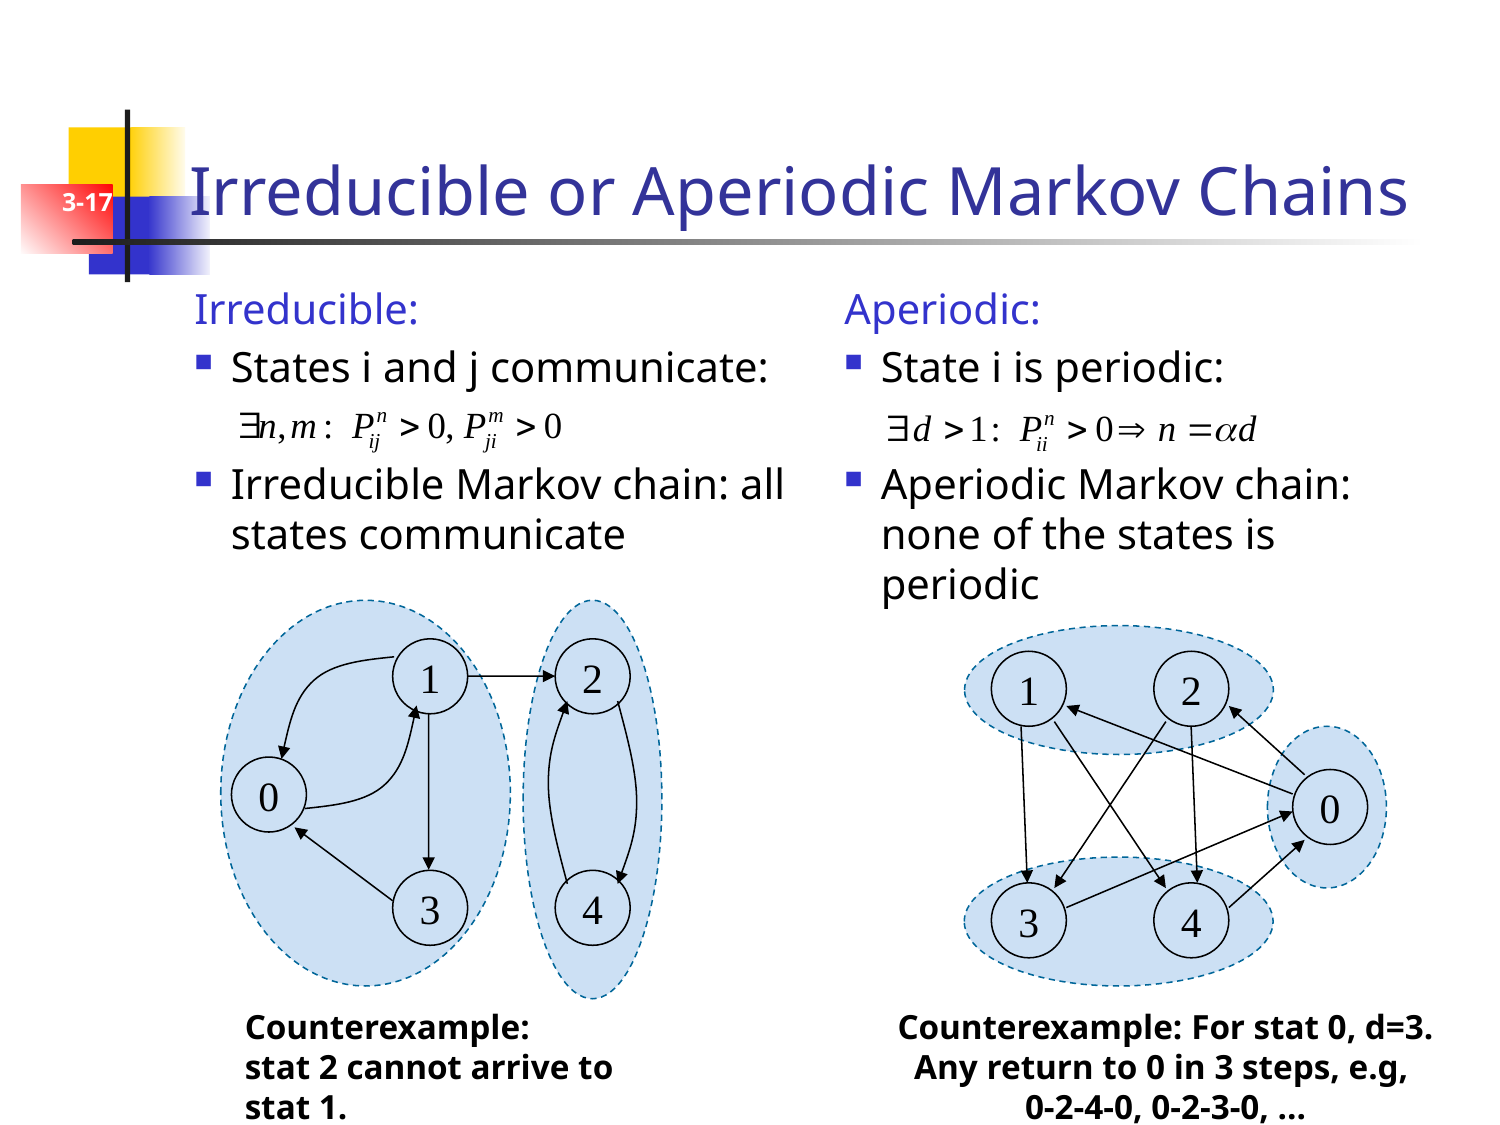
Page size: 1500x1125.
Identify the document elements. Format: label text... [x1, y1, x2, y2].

slide_number 3-17 [0, 152, 129, 229]
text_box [881, 401, 1268, 461]
text_box Counterexample: stat 2 cannot arrive to stat 1. [154, 998, 666, 1125]
text_box Counterexample: For stat 0, d=3. Any return to 0 in 3 steps, e.g, 0-2-4-0, 0-2-3-0, … [857, 998, 1475, 1125]
title Irreducible or Aperiodic Markov Chains [173, 79, 1453, 237]
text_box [220, 600, 663, 999]
list Irreducible: States i and j communicate: Irreducible Markov chain: all states communicate [179, 274, 805, 620]
list Aperiodic: State i is periodic: Aperiodic Markov chain: none of the states is periodic [829, 274, 1455, 677]
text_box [963, 625, 1387, 987]
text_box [233, 398, 568, 461]
